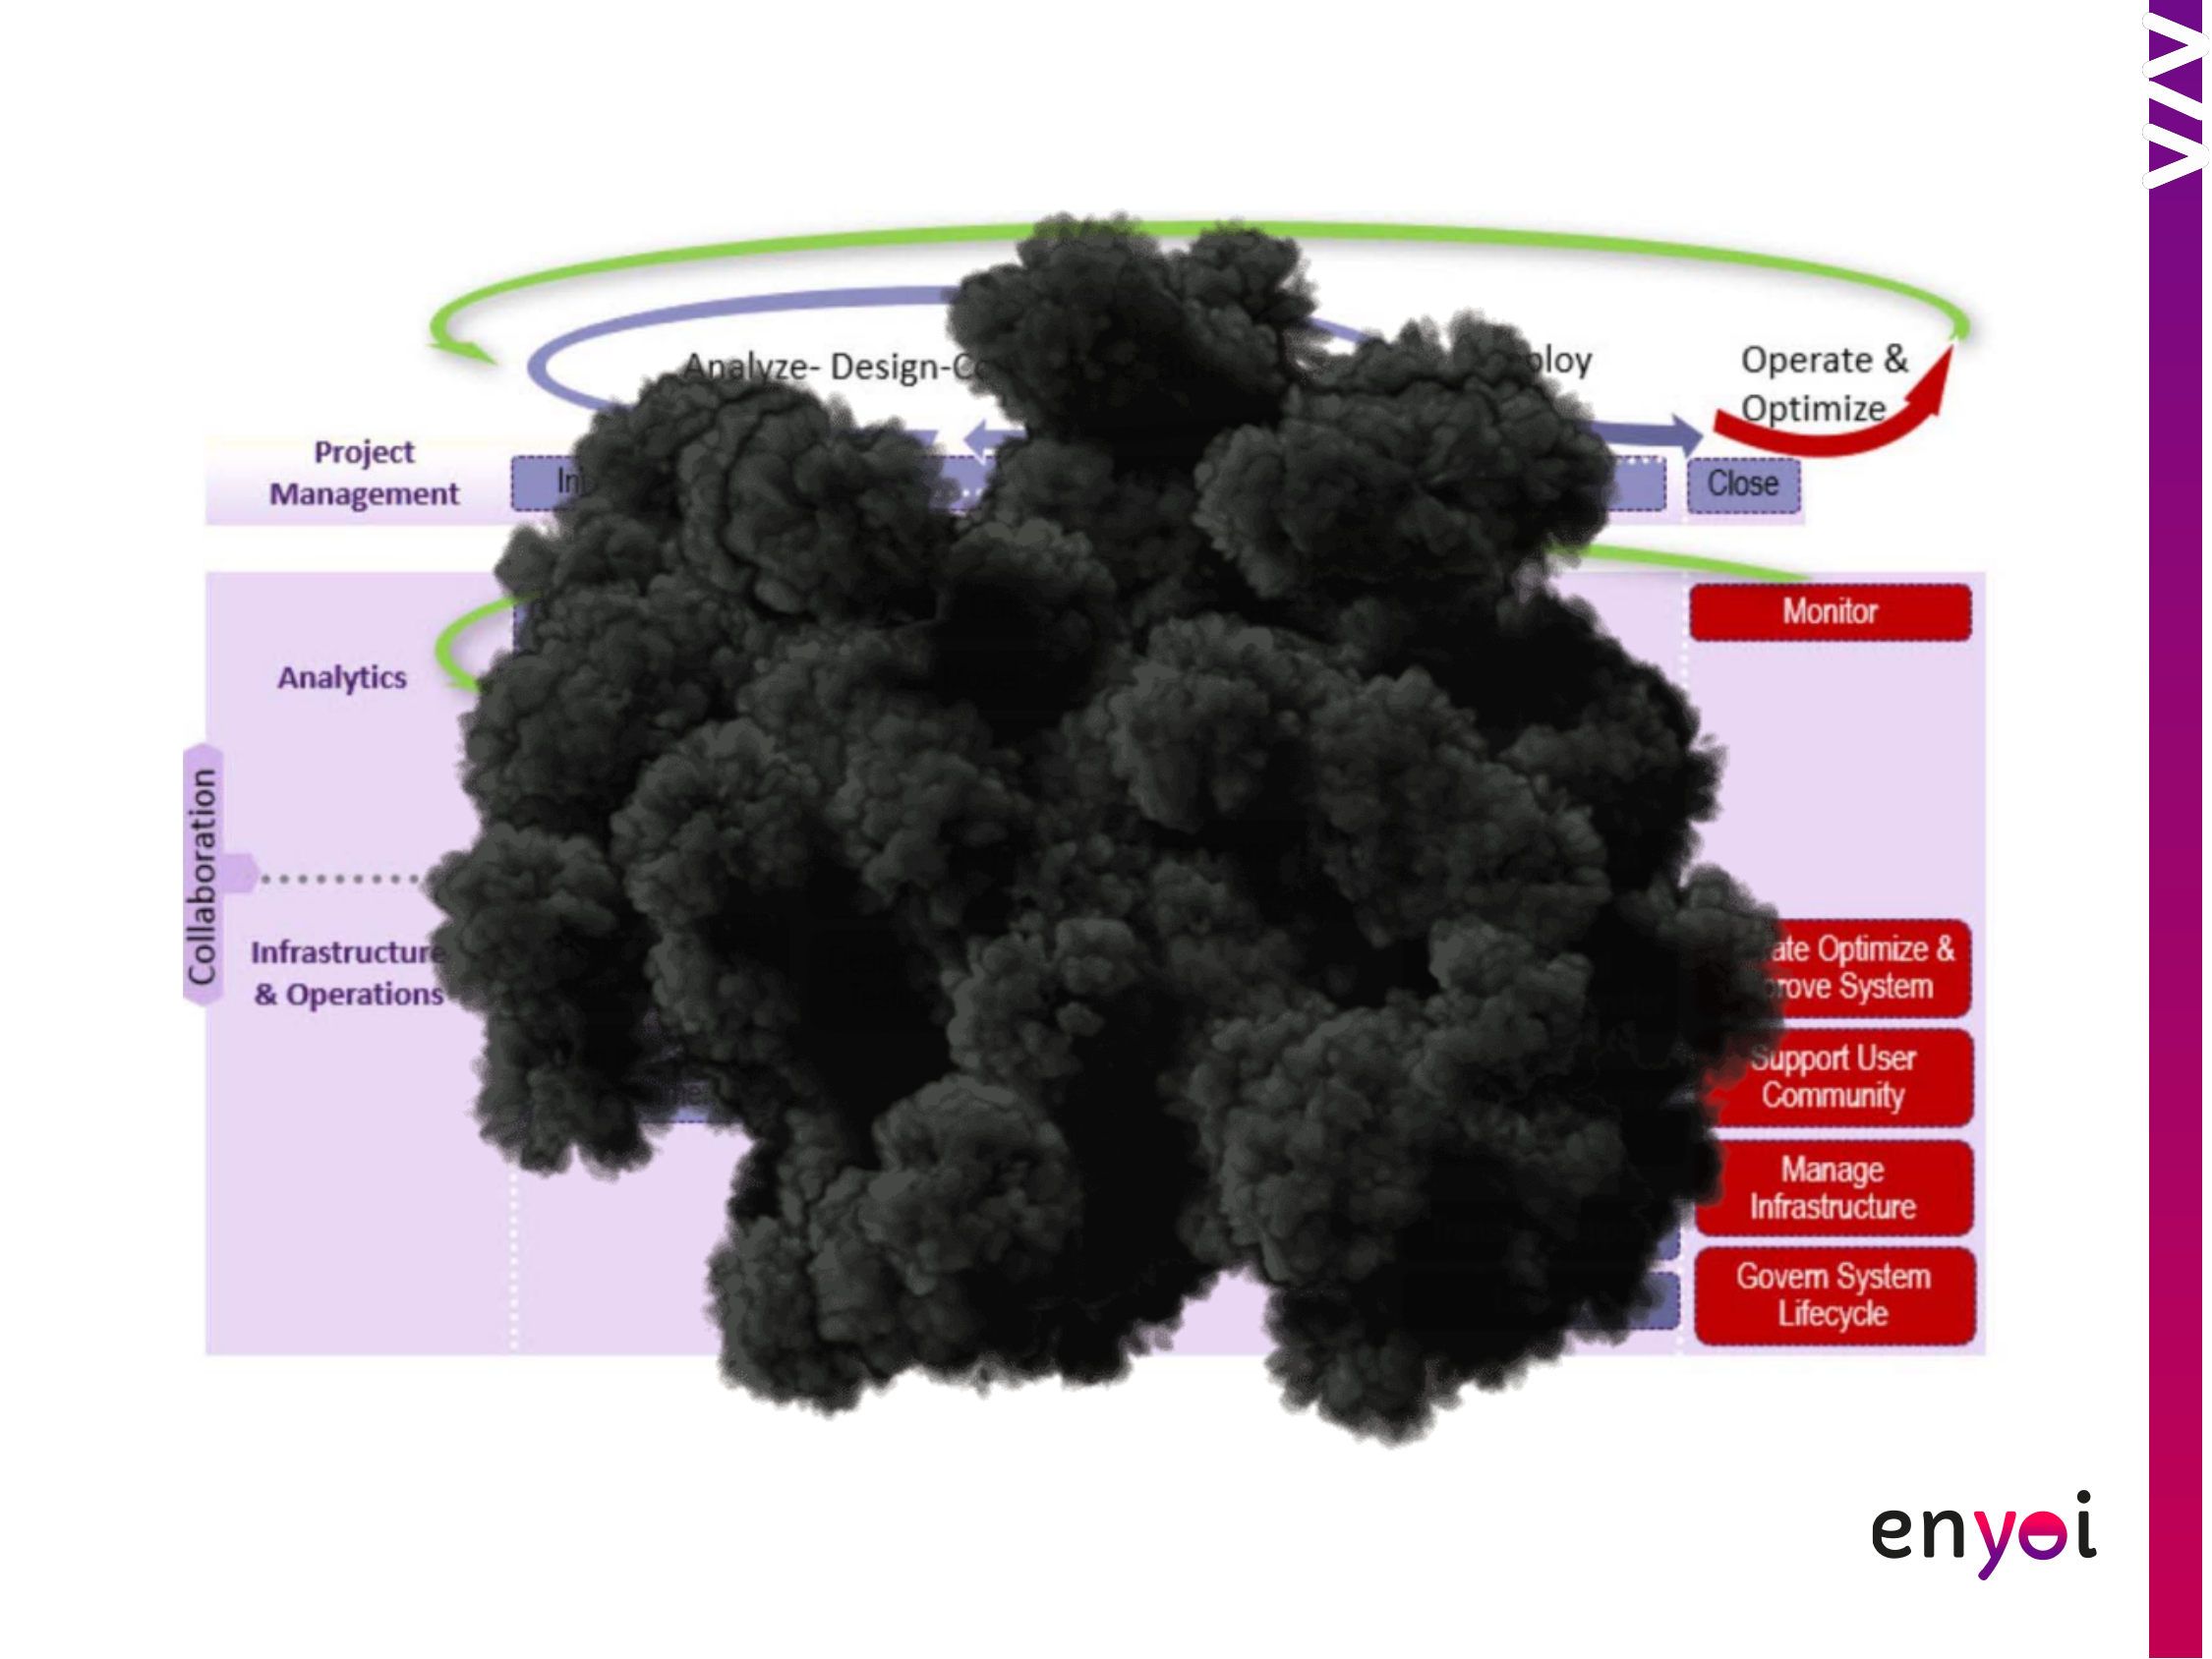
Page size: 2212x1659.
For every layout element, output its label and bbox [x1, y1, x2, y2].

picture [183, 189, 2029, 1454]
text_box [2139, 0, 2212, 1659]
text_box [1872, 1490, 2097, 1580]
